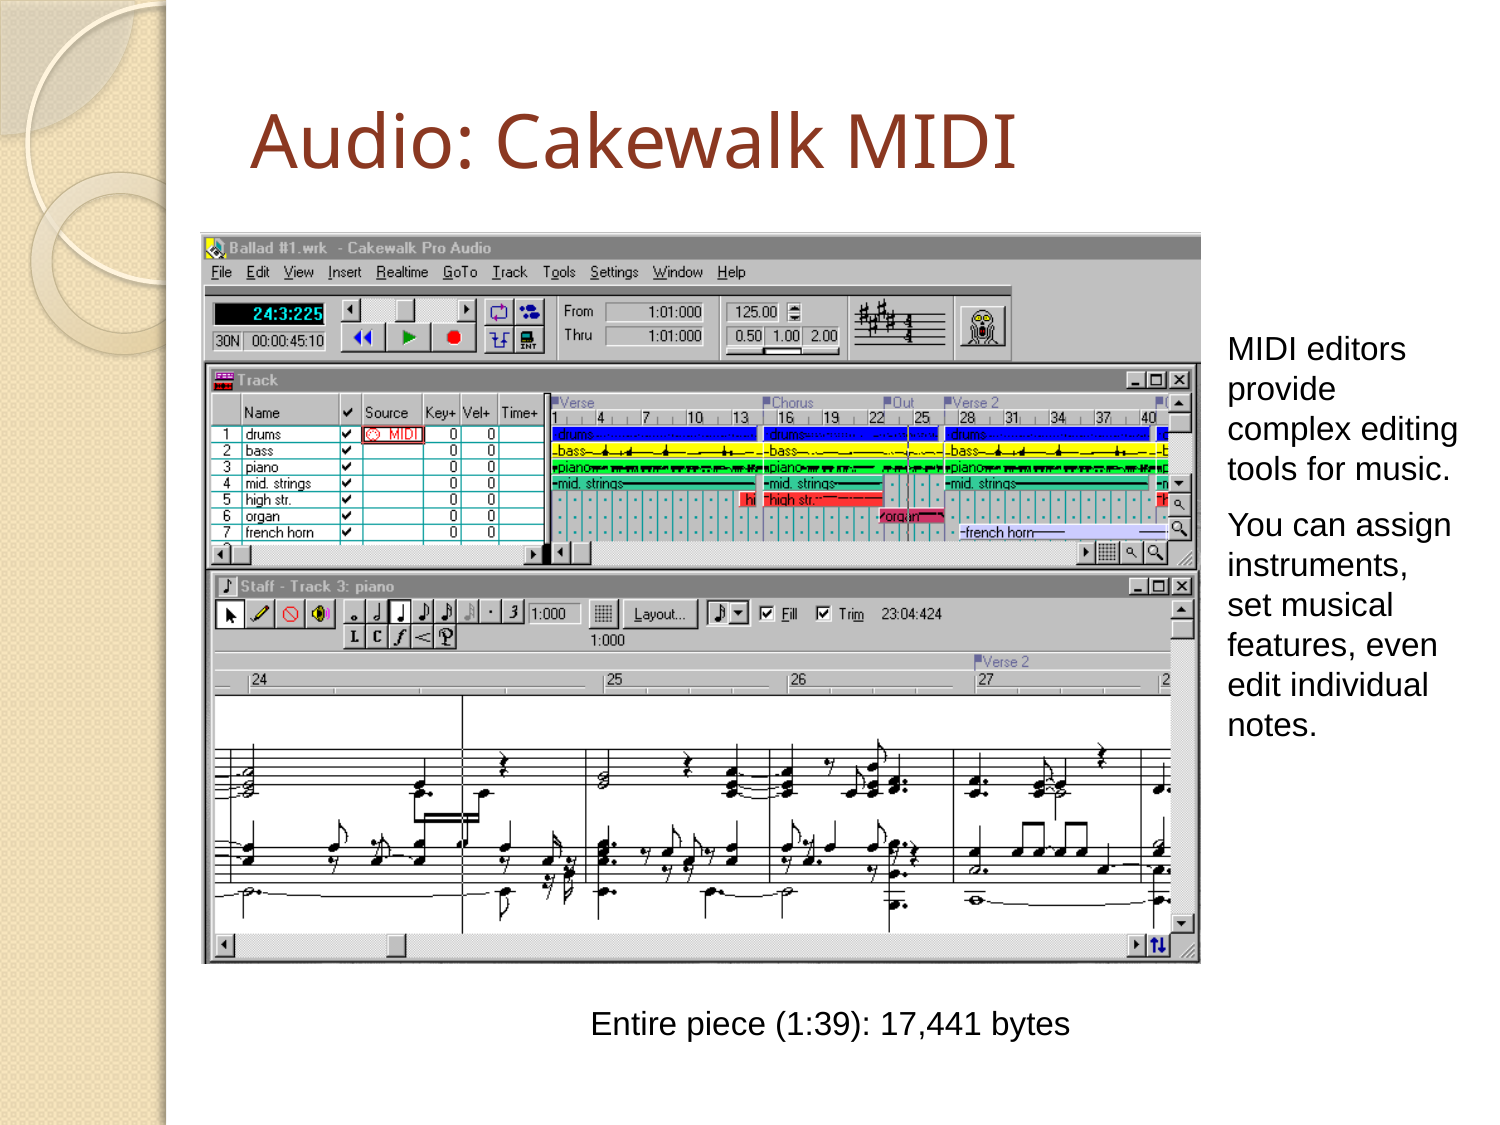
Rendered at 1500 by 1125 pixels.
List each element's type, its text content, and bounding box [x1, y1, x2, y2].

title Audio: Cakewalk MIDI [235, 45, 1466, 233]
text_box Entire piece (1:39): 17,441 bytes [575, 994, 1096, 1050]
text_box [199, 231, 1201, 964]
text_box MIDI editors provide complex editing tools for music. You can assign instruments, set musical features, even edit individual notes. [1212, 319, 1475, 751]
